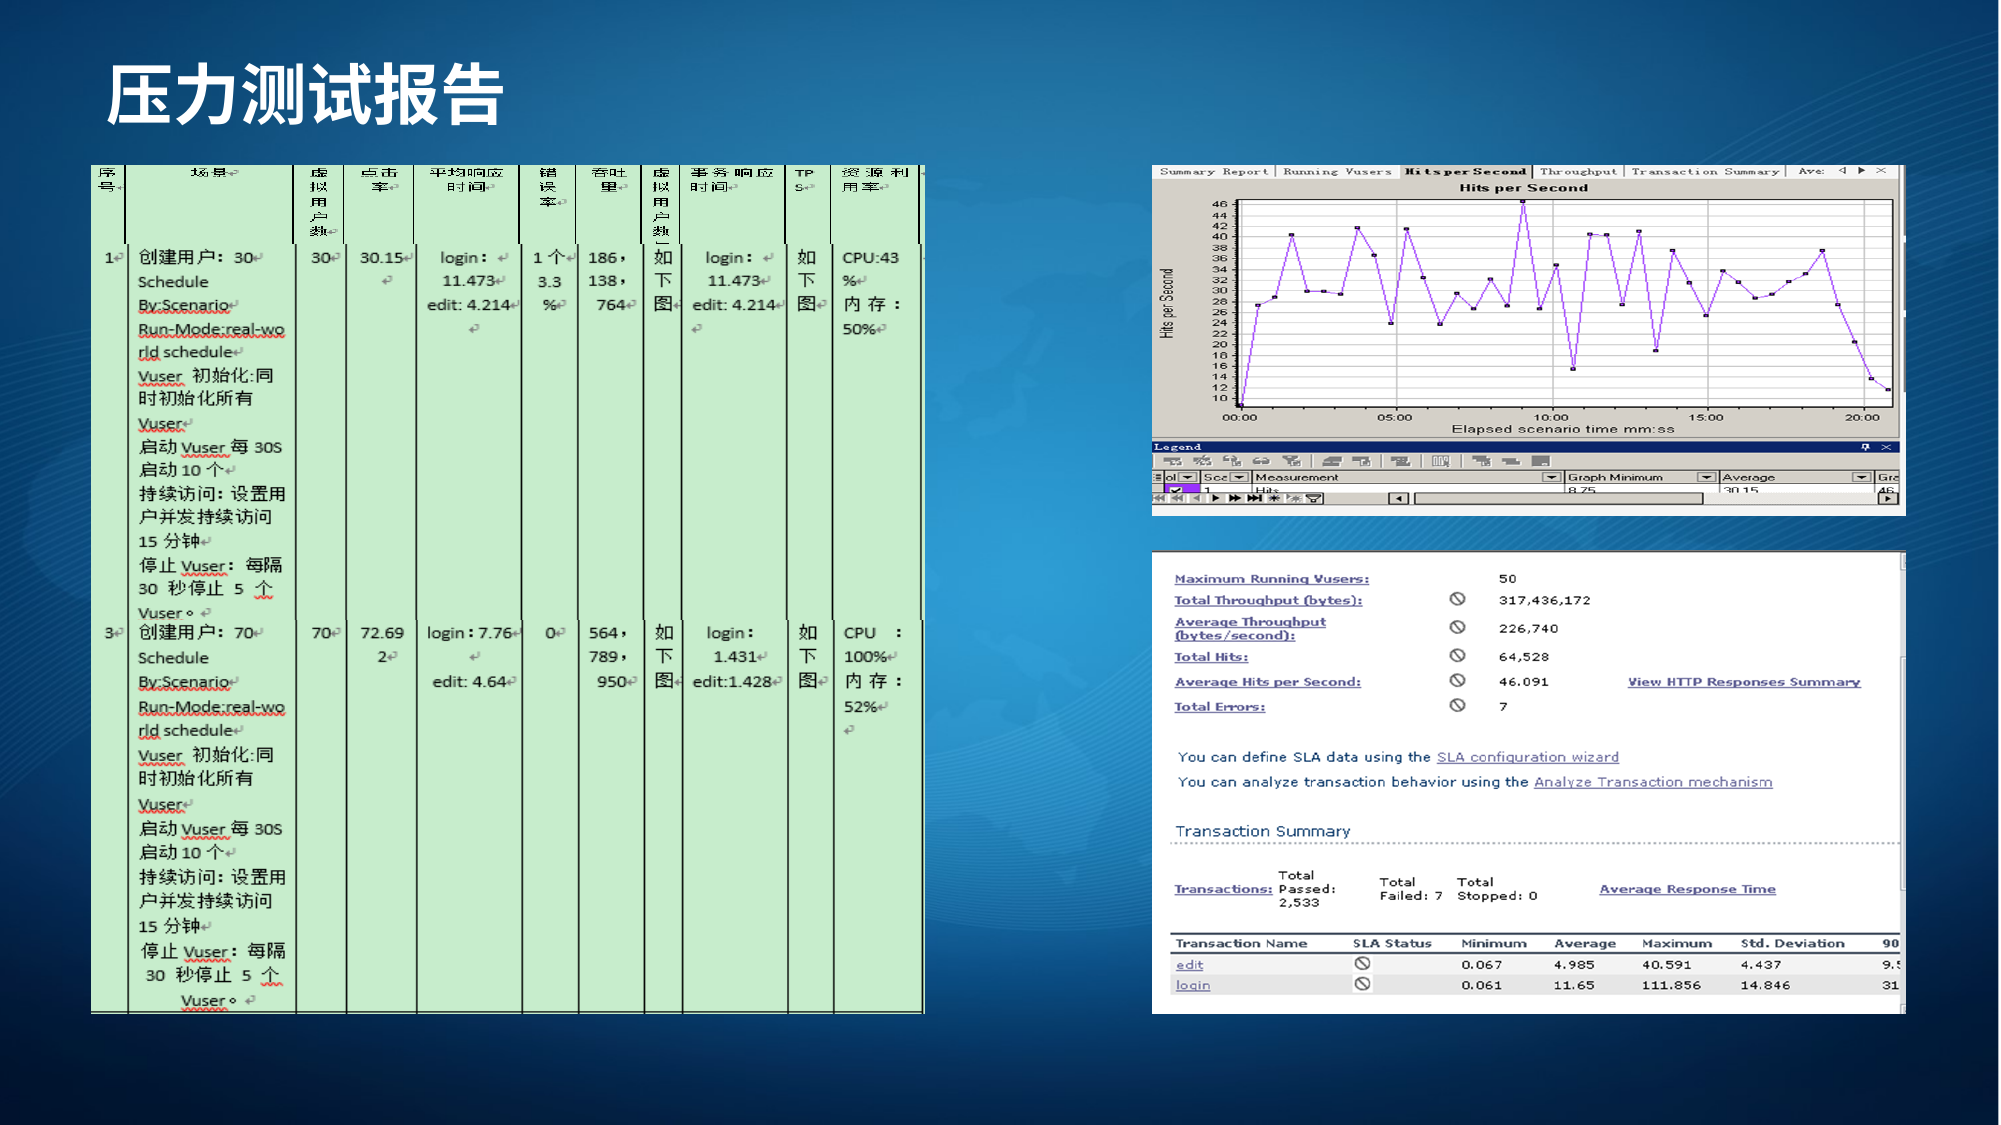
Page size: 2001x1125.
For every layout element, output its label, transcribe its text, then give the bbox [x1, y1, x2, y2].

picture [0, 0, 1999, 1125]
title 压力测试报告 [91, 26, 1906, 142]
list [91, 165, 925, 244]
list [1152, 165, 1906, 516]
